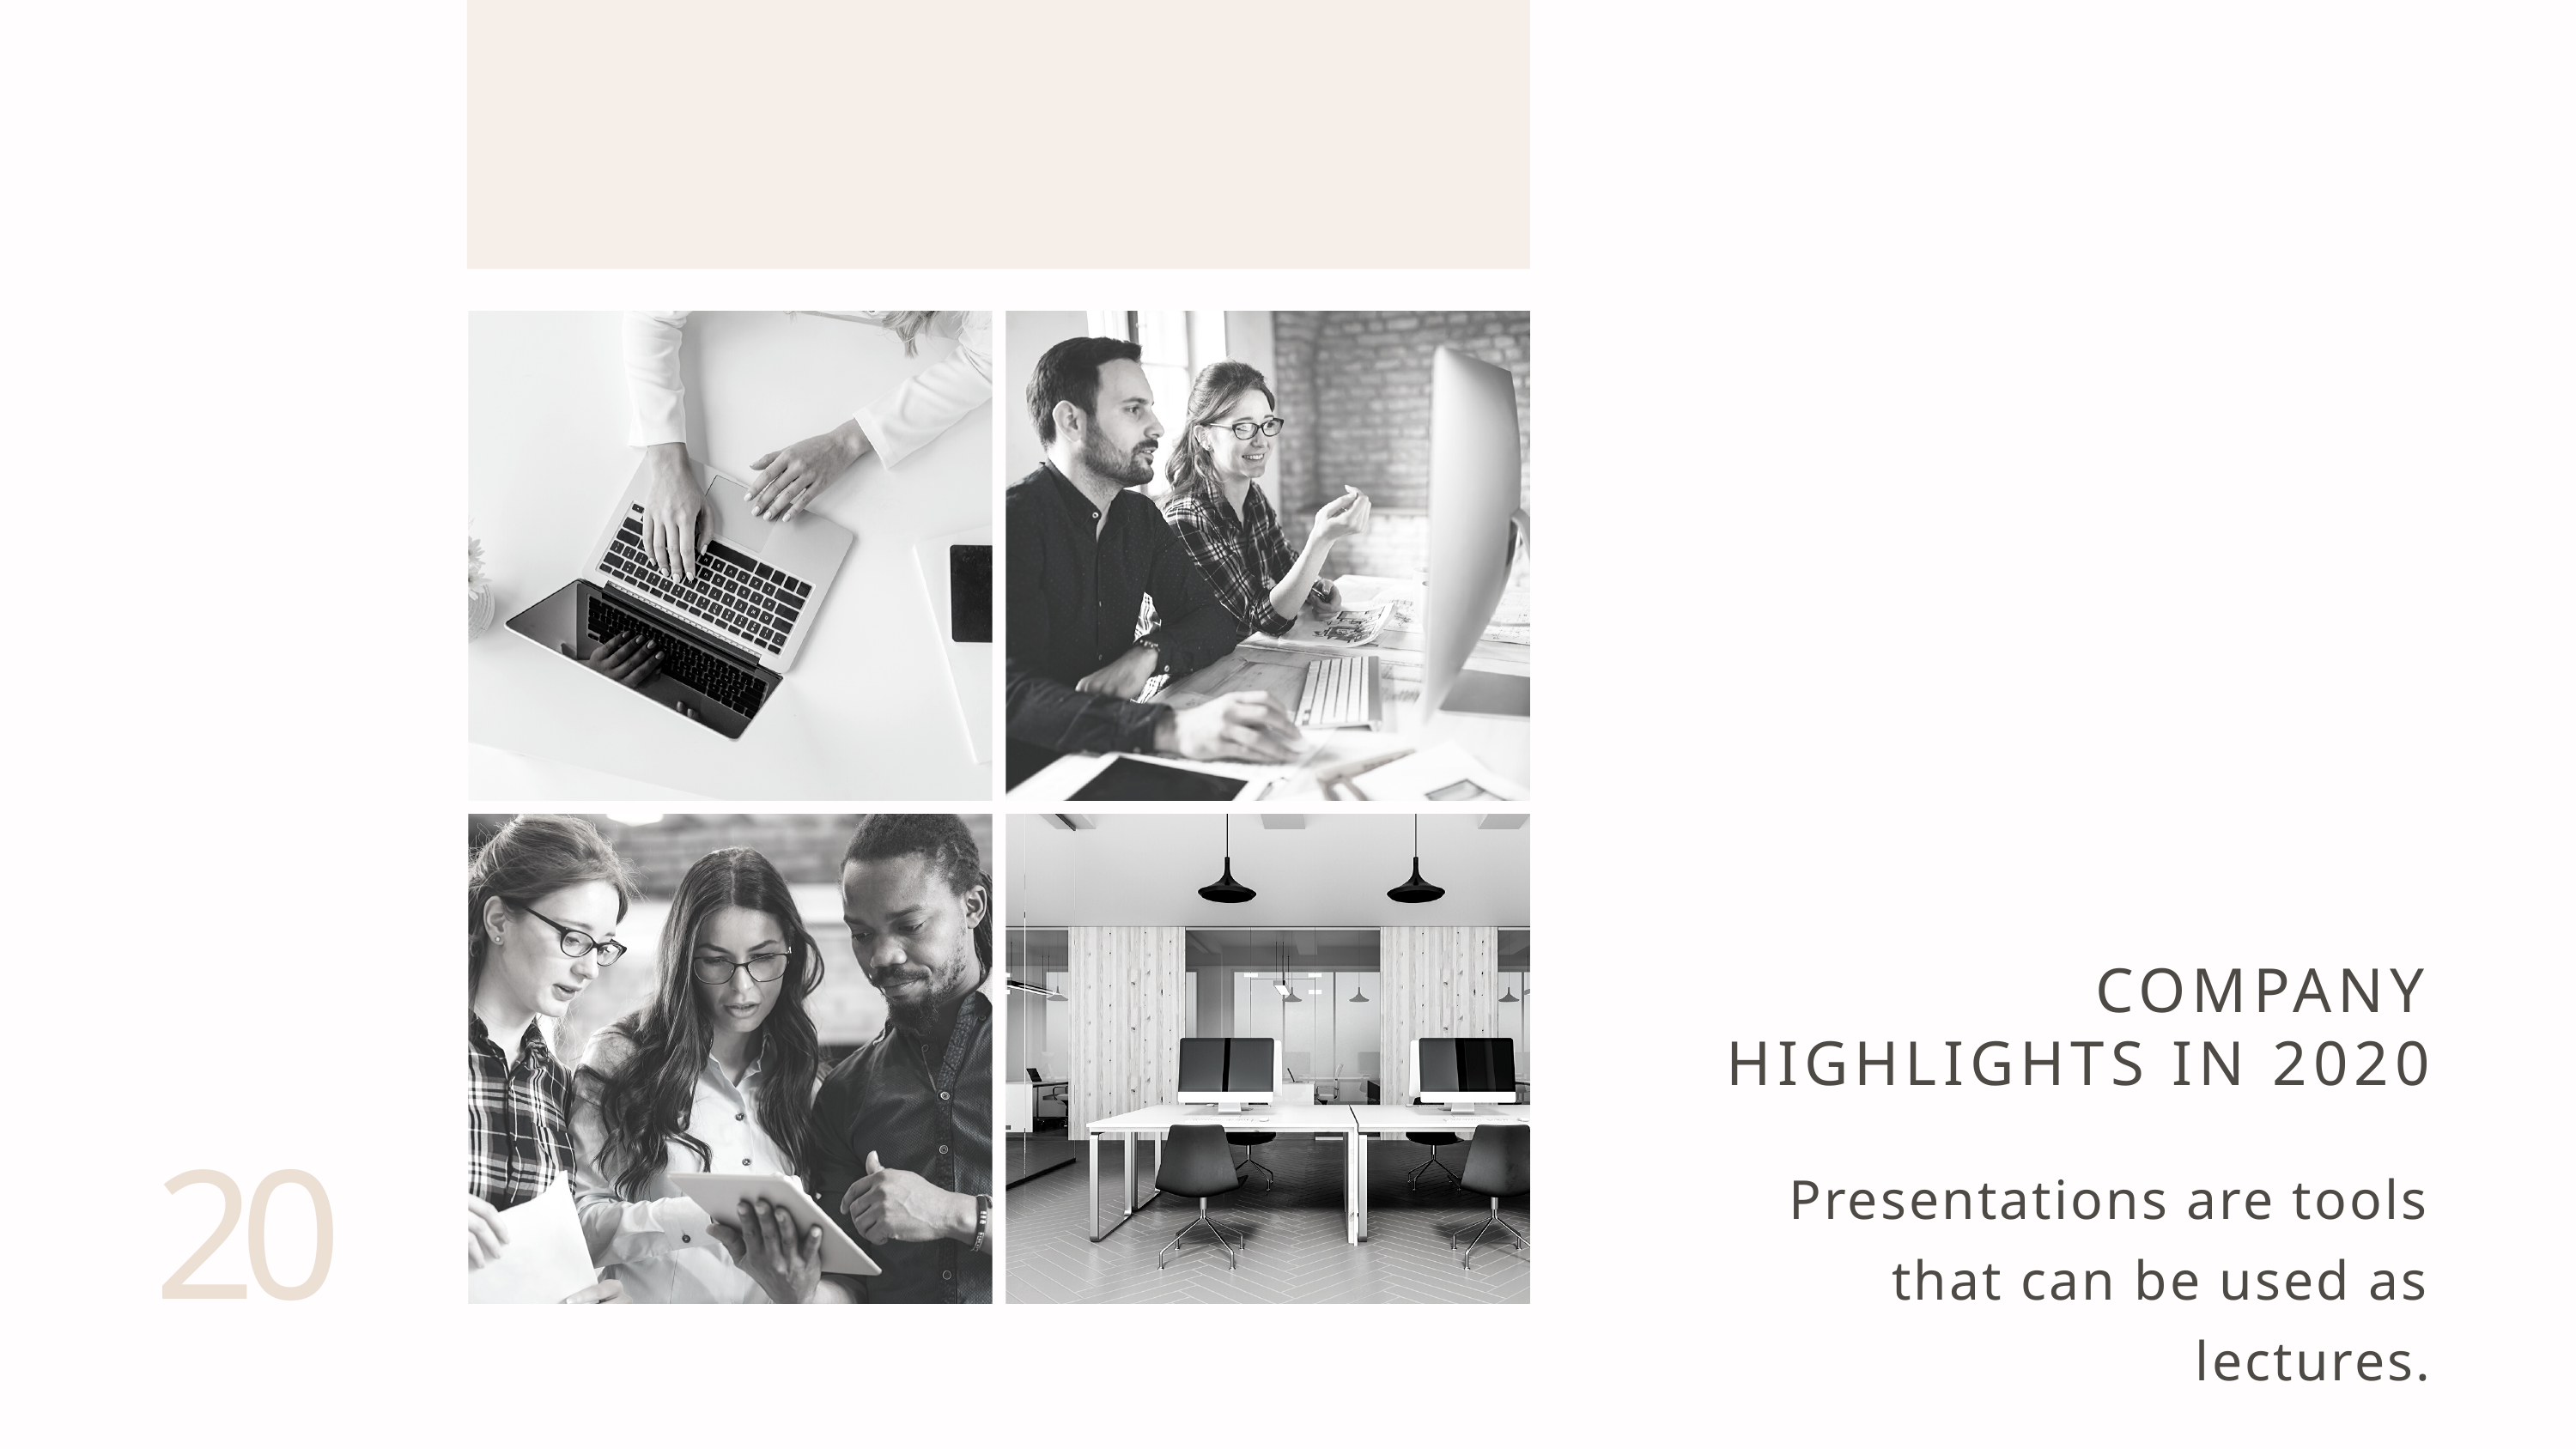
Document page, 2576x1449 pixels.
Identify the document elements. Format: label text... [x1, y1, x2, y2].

text_box [466, 0, 1530, 270]
text_box 20 [144, 1144, 352, 1335]
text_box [1679, 951, 2432, 1304]
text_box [467, 311, 1531, 1304]
